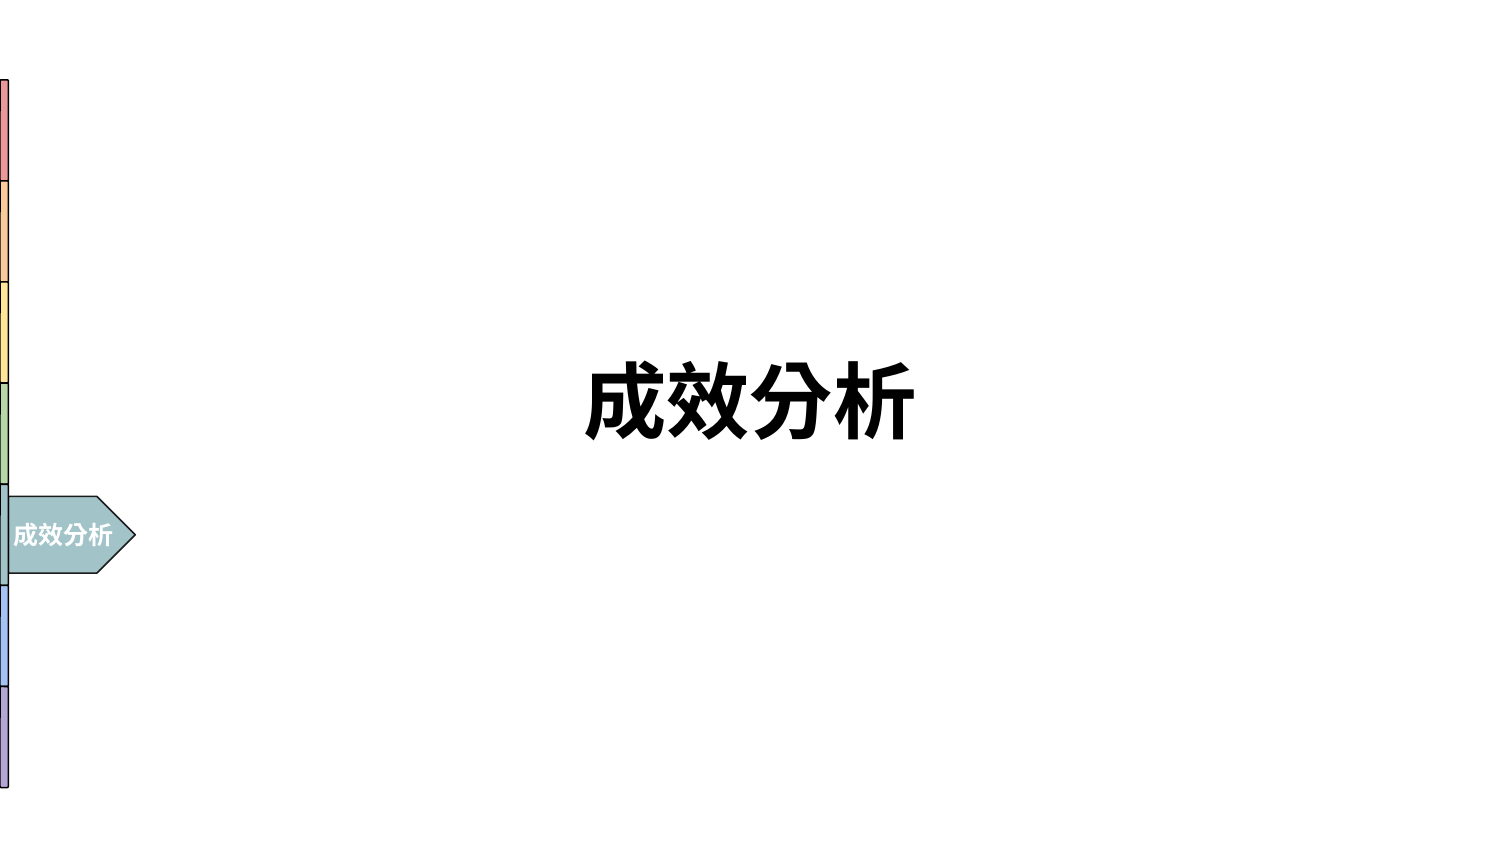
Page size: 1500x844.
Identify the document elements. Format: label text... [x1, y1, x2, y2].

text_box [0, 484, 9, 504]
text_box [9, 565, 105, 574]
text_box [0, 79, 9, 181]
text_box 成效分析 [0, 504, 149, 565]
title 成效分析 [119, 334, 1381, 422]
text_box [0, 383, 9, 484]
text_box [0, 585, 9, 686]
text_box [9, 496, 105, 504]
text_box [0, 565, 9, 585]
text_box [0, 686, 9, 788]
text_box [0, 281, 9, 383]
text_box [0, 180, 9, 282]
